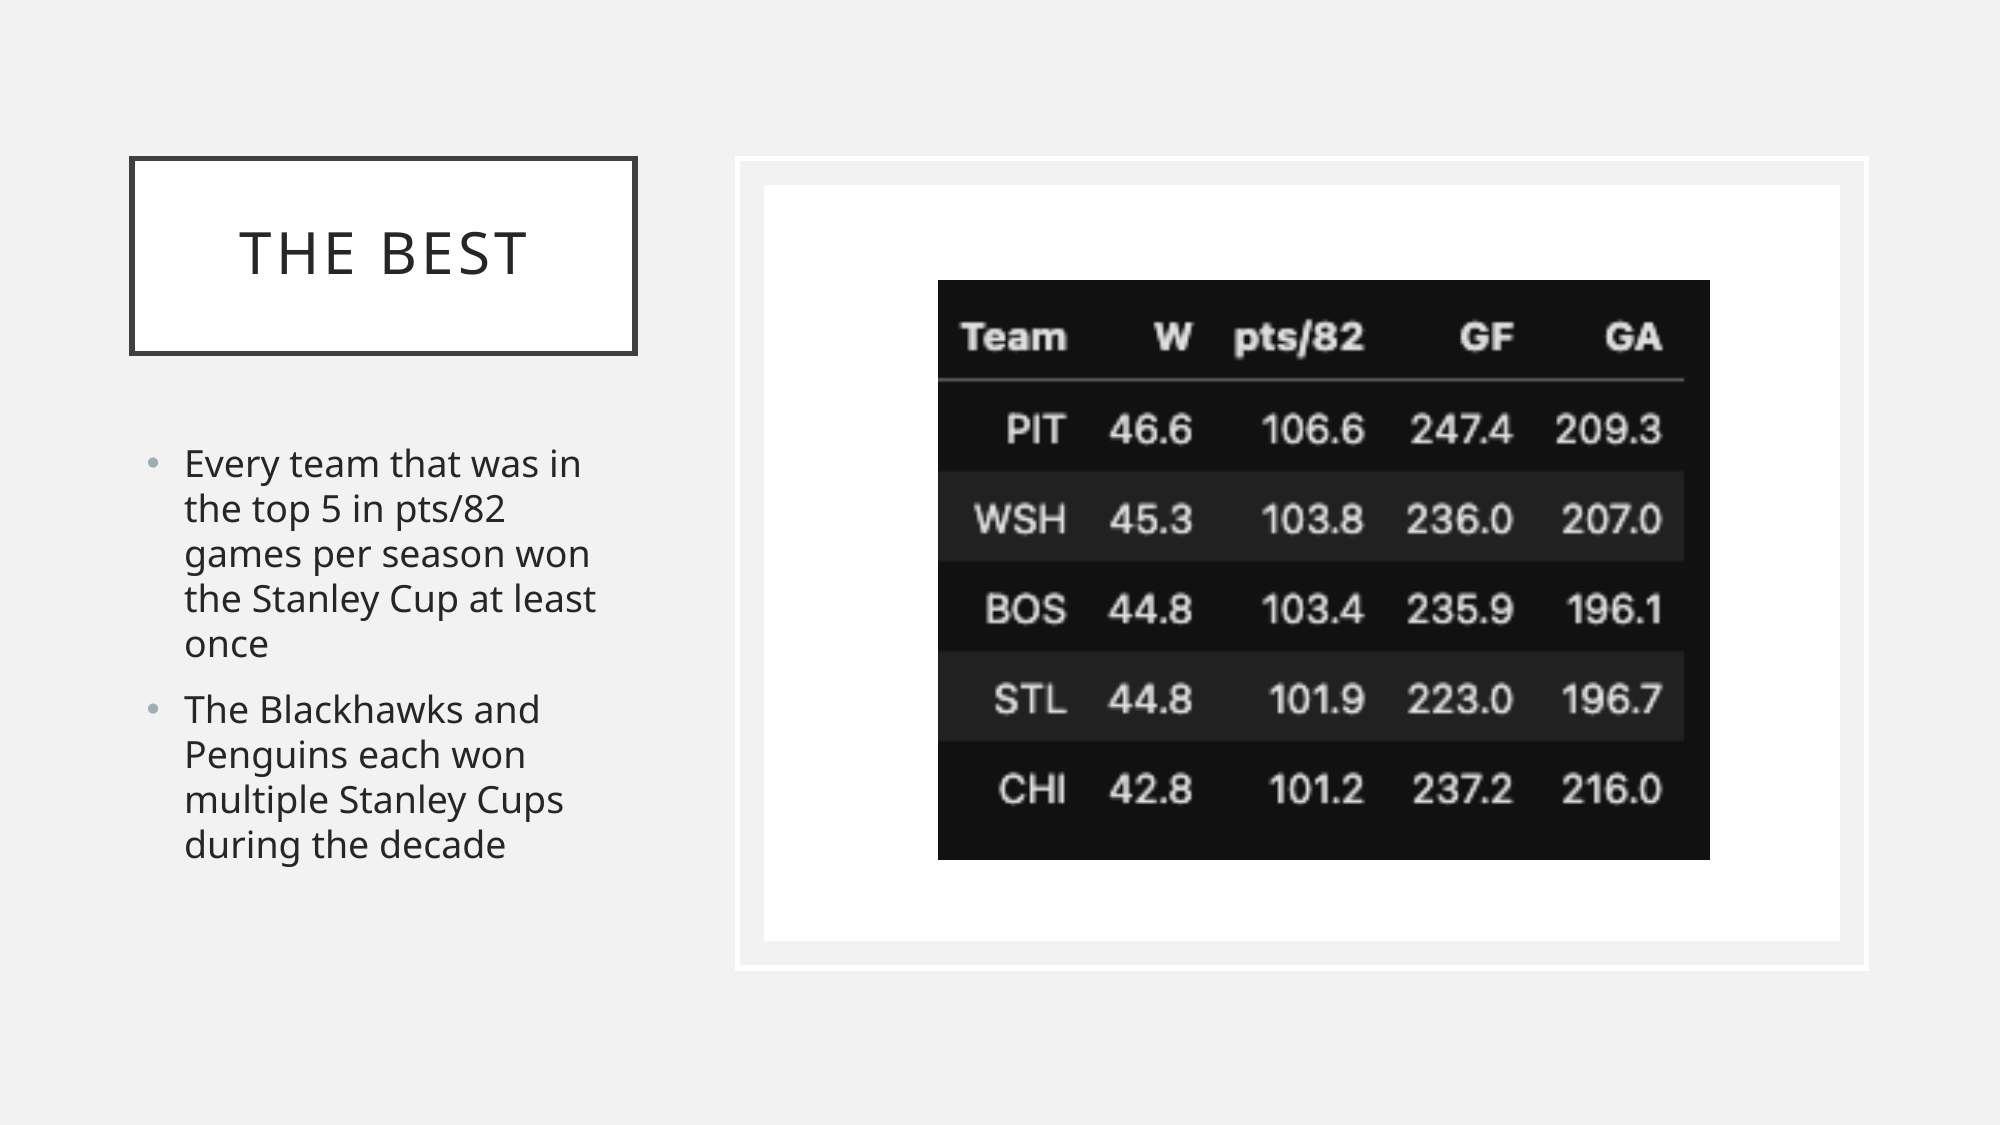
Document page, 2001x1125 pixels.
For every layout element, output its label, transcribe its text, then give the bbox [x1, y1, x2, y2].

text_box [763, 184, 1841, 942]
text_box [736, 157, 1868, 969]
picture [938, 280, 1710, 860]
title The Best [129, 156, 638, 356]
list Every team that was in the top 5 in pts/82 games per season won the Stanley Cup at least once The Blackhawks and Penguins each won multiple Stanley Cups during the decade [131, 432, 635, 968]
